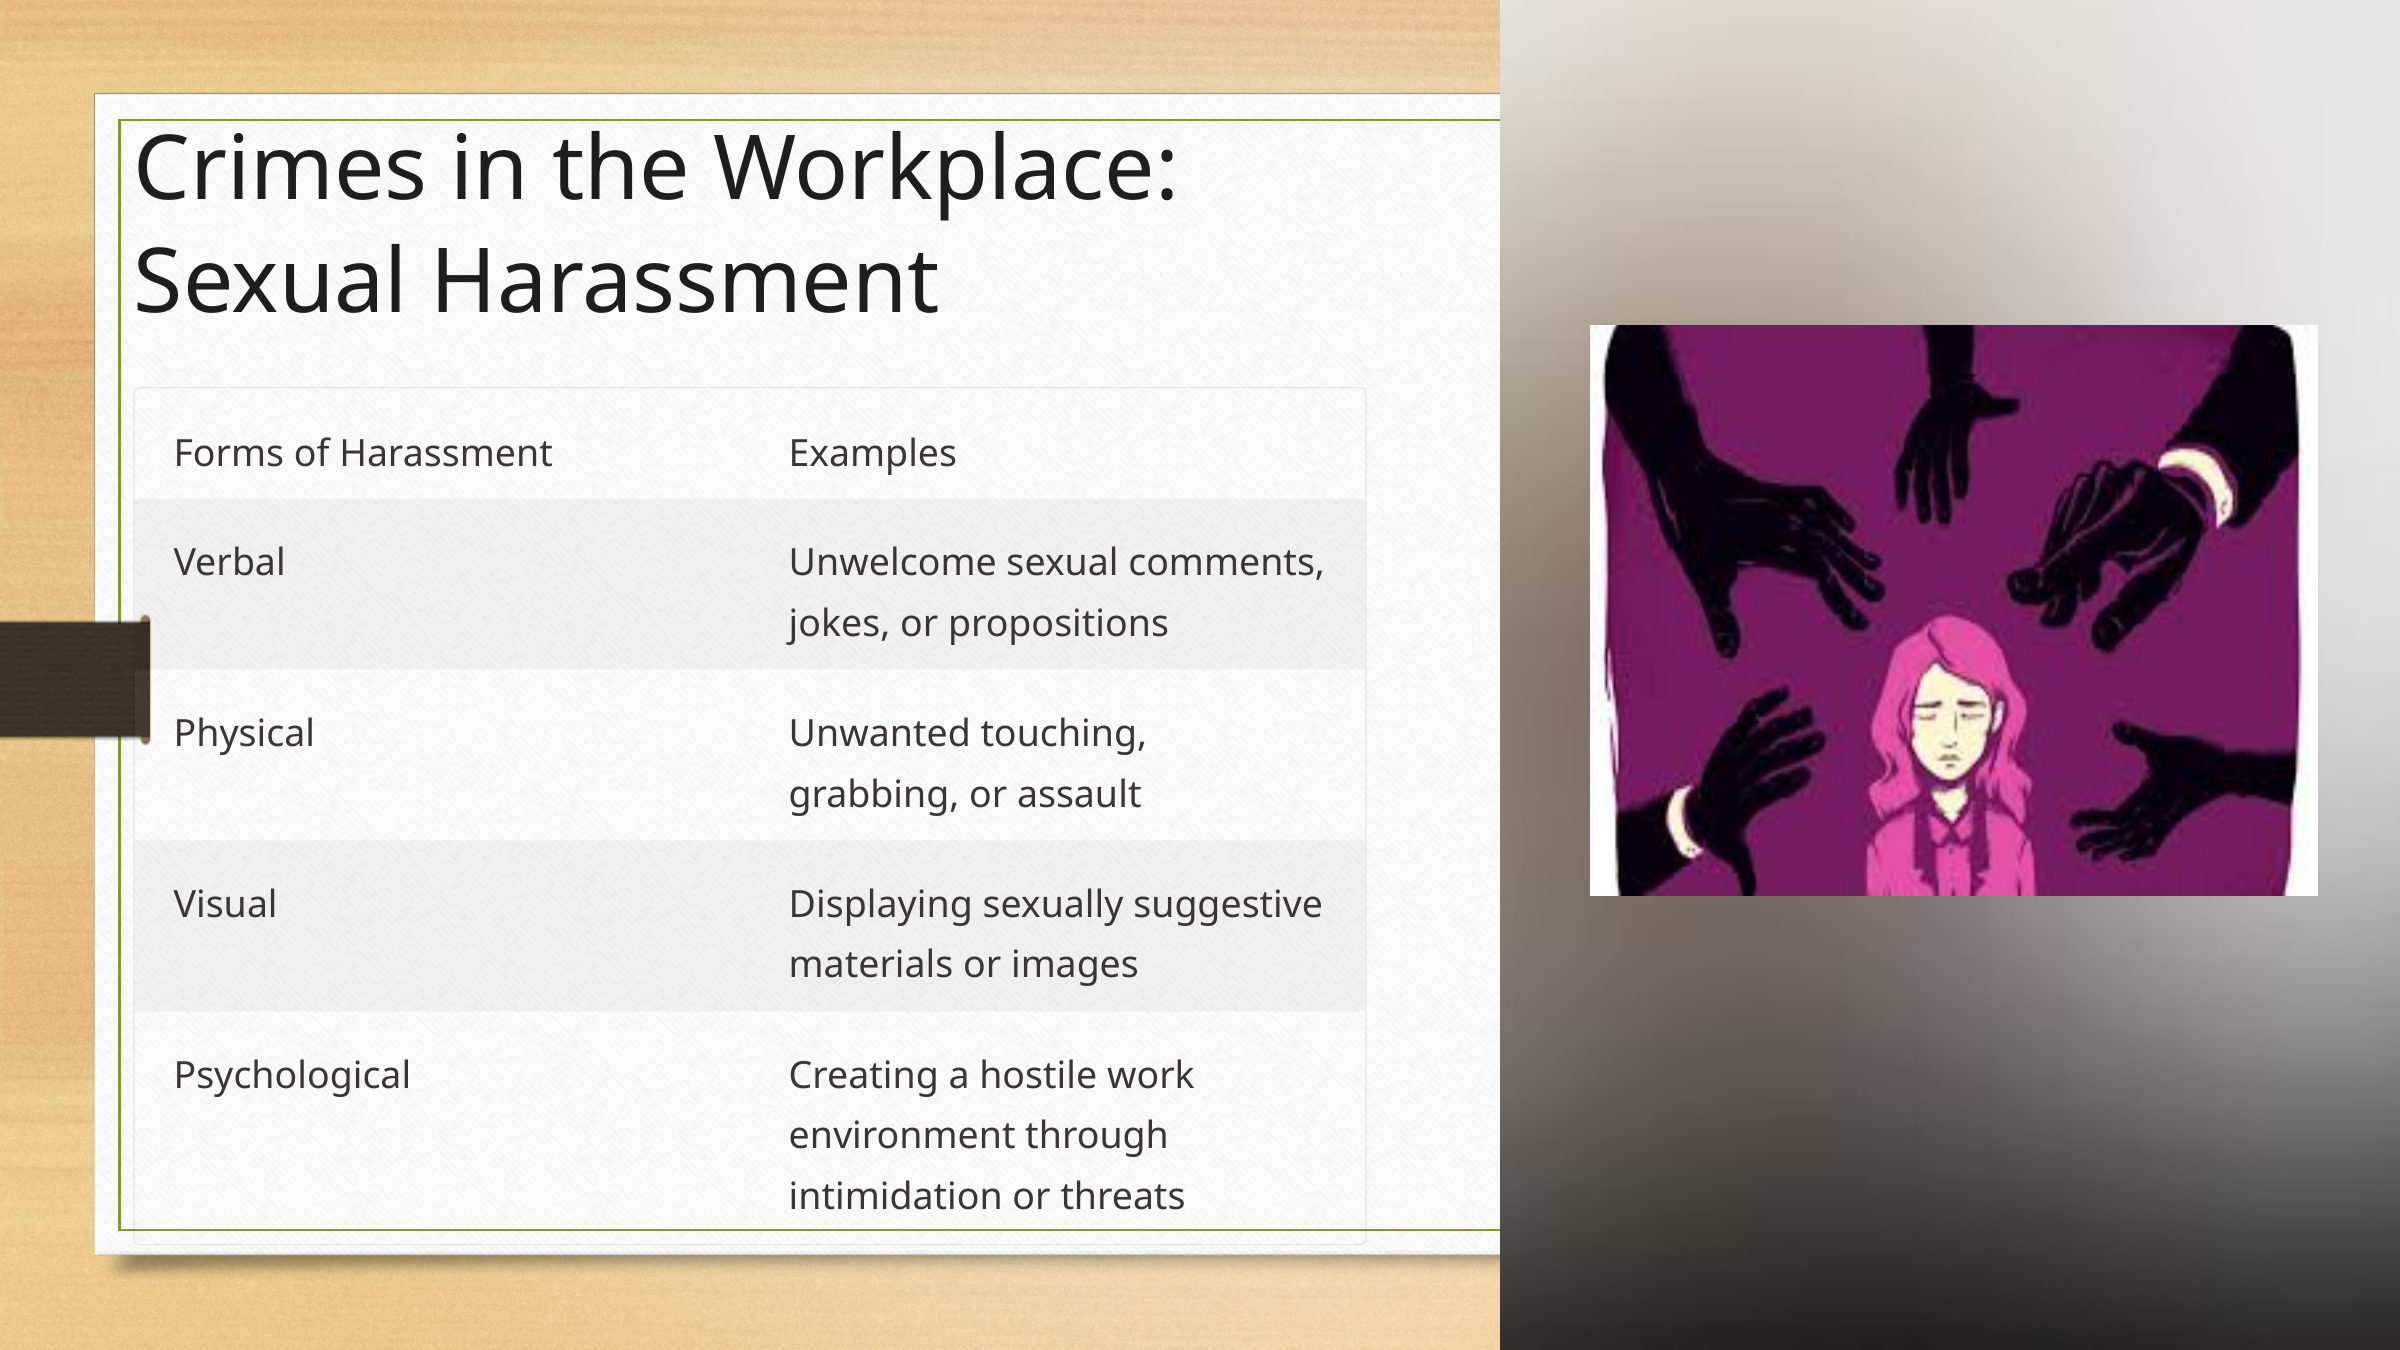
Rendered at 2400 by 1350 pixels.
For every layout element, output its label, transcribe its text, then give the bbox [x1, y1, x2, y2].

text_box Forms of Harassment [173, 413, 712, 475]
text_box [135, 498, 1365, 669]
text_box Physical [173, 693, 712, 755]
text_box Psychological [173, 1035, 712, 1097]
text_box Examples [788, 413, 1327, 475]
text_box Unwanted touching, grabbing, or assault [788, 693, 1327, 817]
text_box [135, 840, 1365, 1011]
text_box Creating a hostile work environment through intimidation or threats [788, 1035, 1327, 1220]
picture [0, 0, 2400, 1350]
text_box Crimes in the Workplace: Sexual Harassment [133, 105, 1366, 331]
text_box [135, 388, 1365, 498]
text_box Visual [173, 864, 712, 926]
text_box [135, 1011, 1365, 1244]
text_box [135, 669, 1365, 840]
text_box Unwelcome sexual comments, jokes, or propositions [788, 522, 1327, 646]
text_box Verbal [173, 522, 712, 585]
text_box Displaying sexually suggestive materials or images [788, 864, 1327, 988]
